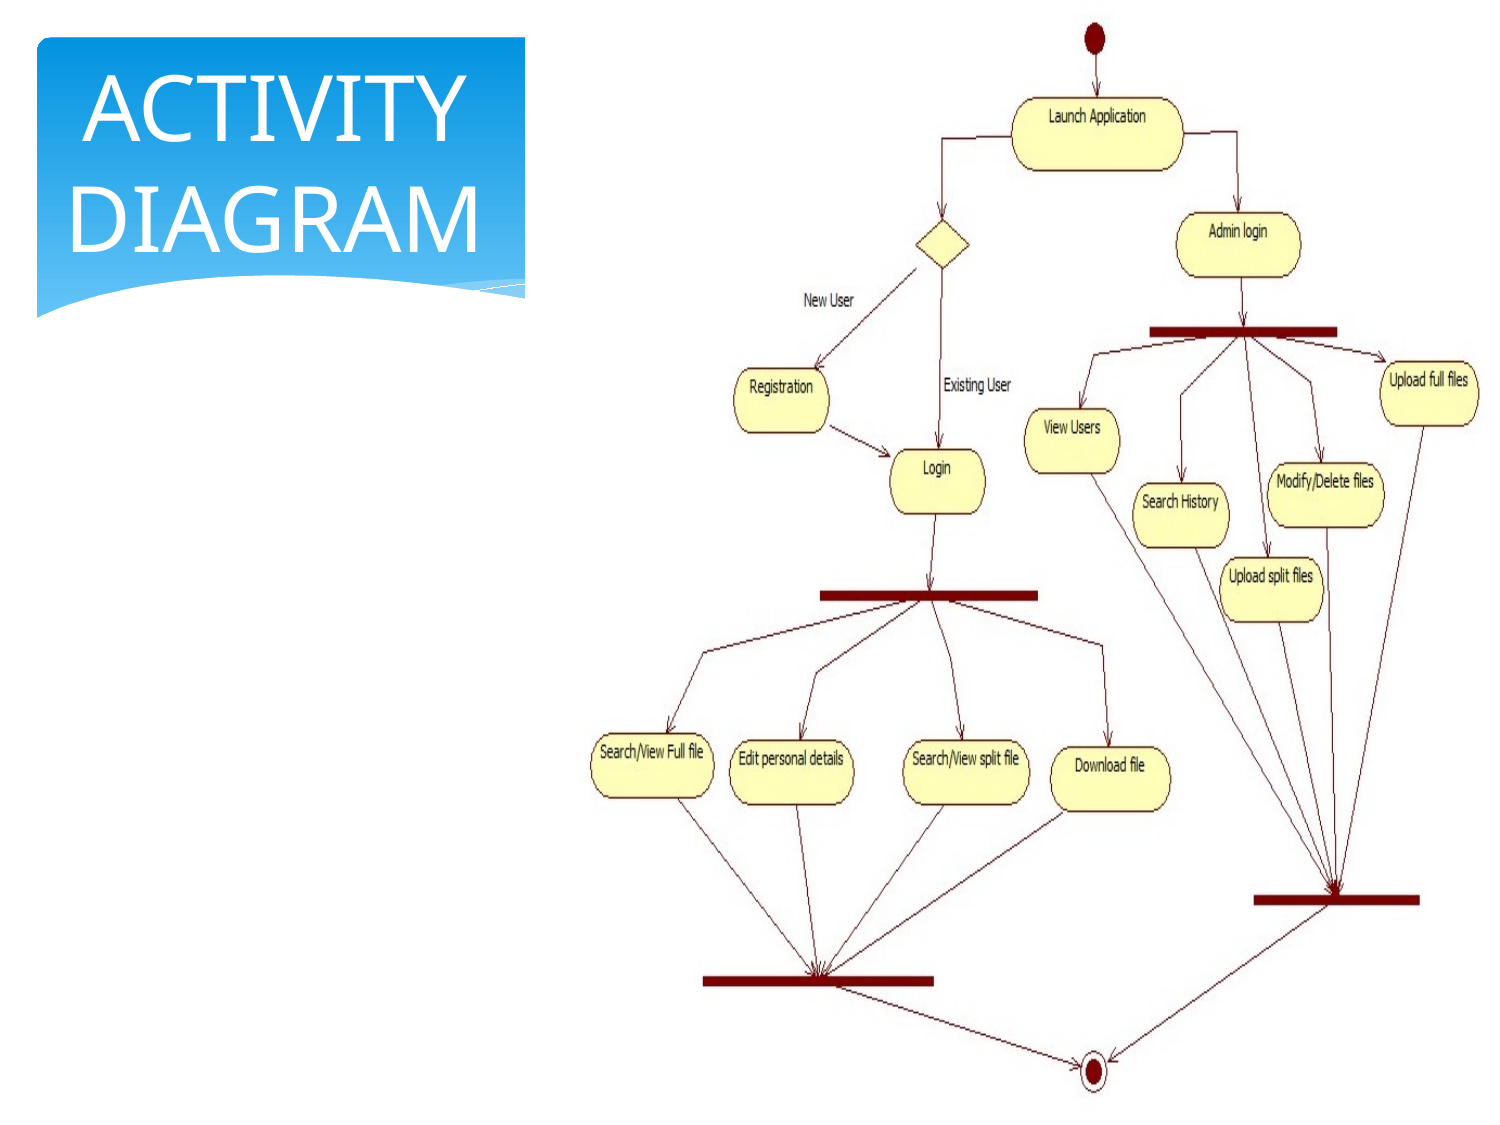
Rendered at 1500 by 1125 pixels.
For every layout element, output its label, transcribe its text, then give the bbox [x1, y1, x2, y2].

text_box [0, 0, 523, 75]
title ACTIVITY DIAGRAM [24, 75, 518, 279]
picture [524, 1, 1500, 1125]
